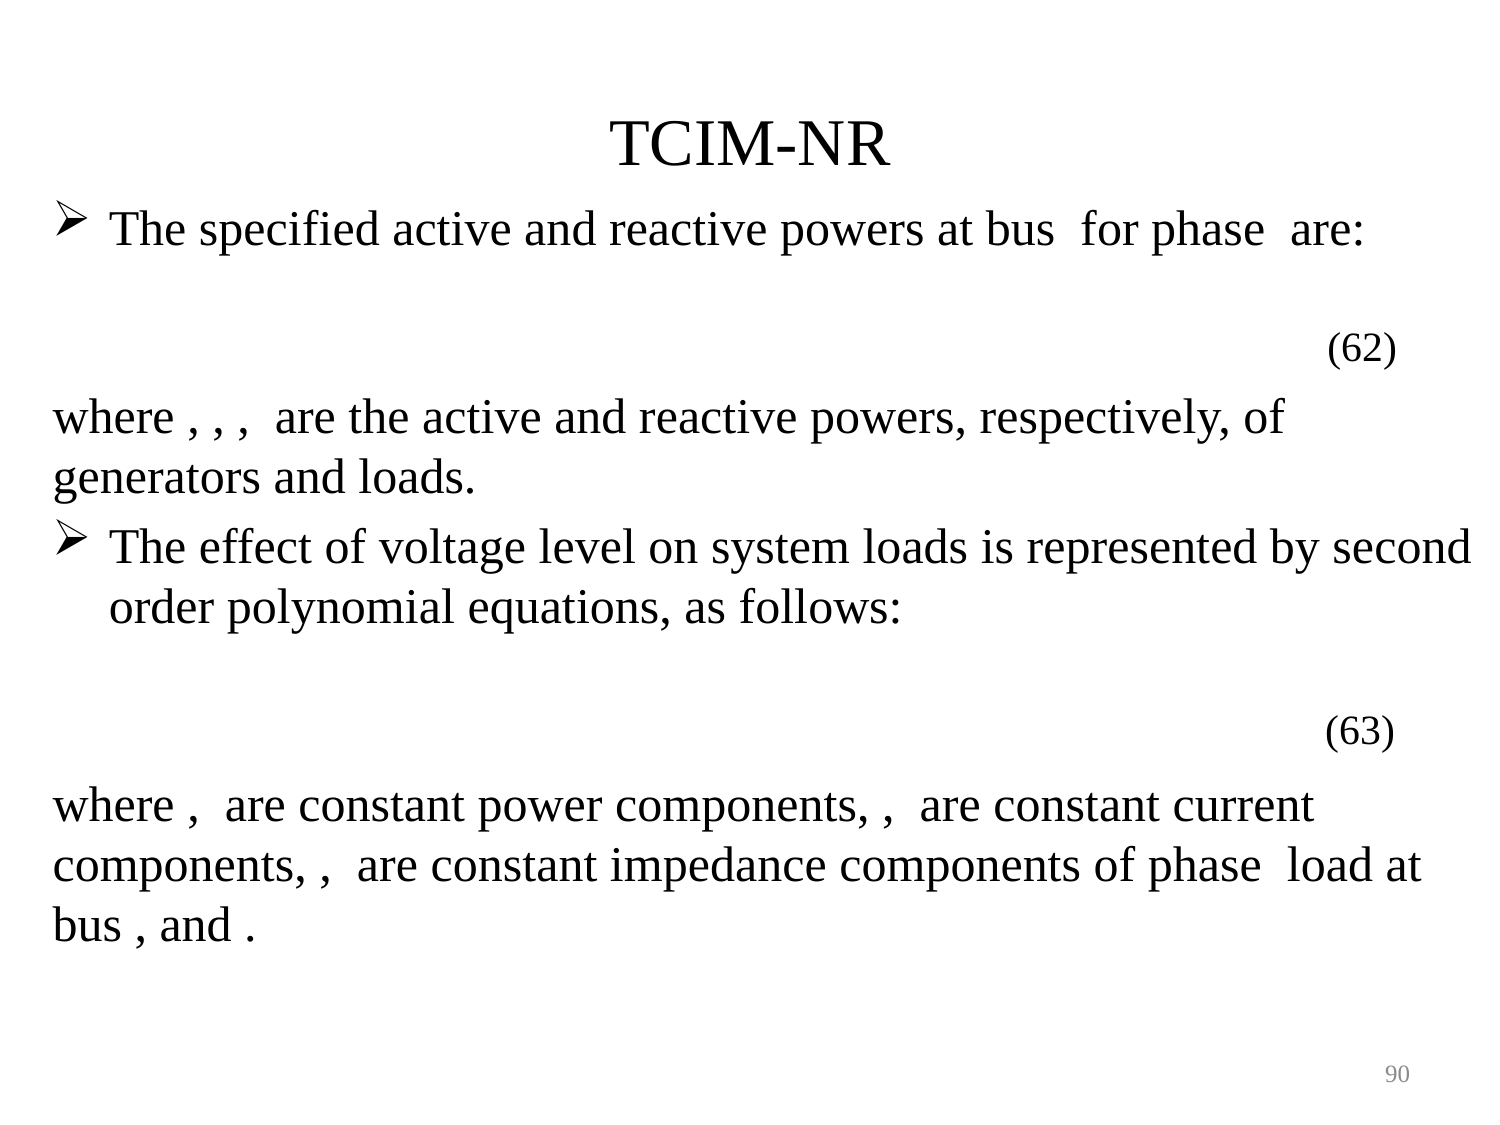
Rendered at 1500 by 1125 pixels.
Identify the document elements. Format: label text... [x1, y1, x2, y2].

list [75, 262, 1425, 1005]
slide_number 90 [1074, 1042, 1425, 1103]
text_box (63) [1310, 695, 1461, 761]
text_box (62) [1312, 312, 1463, 378]
title TCIM-NR [75, 45, 1425, 233]
